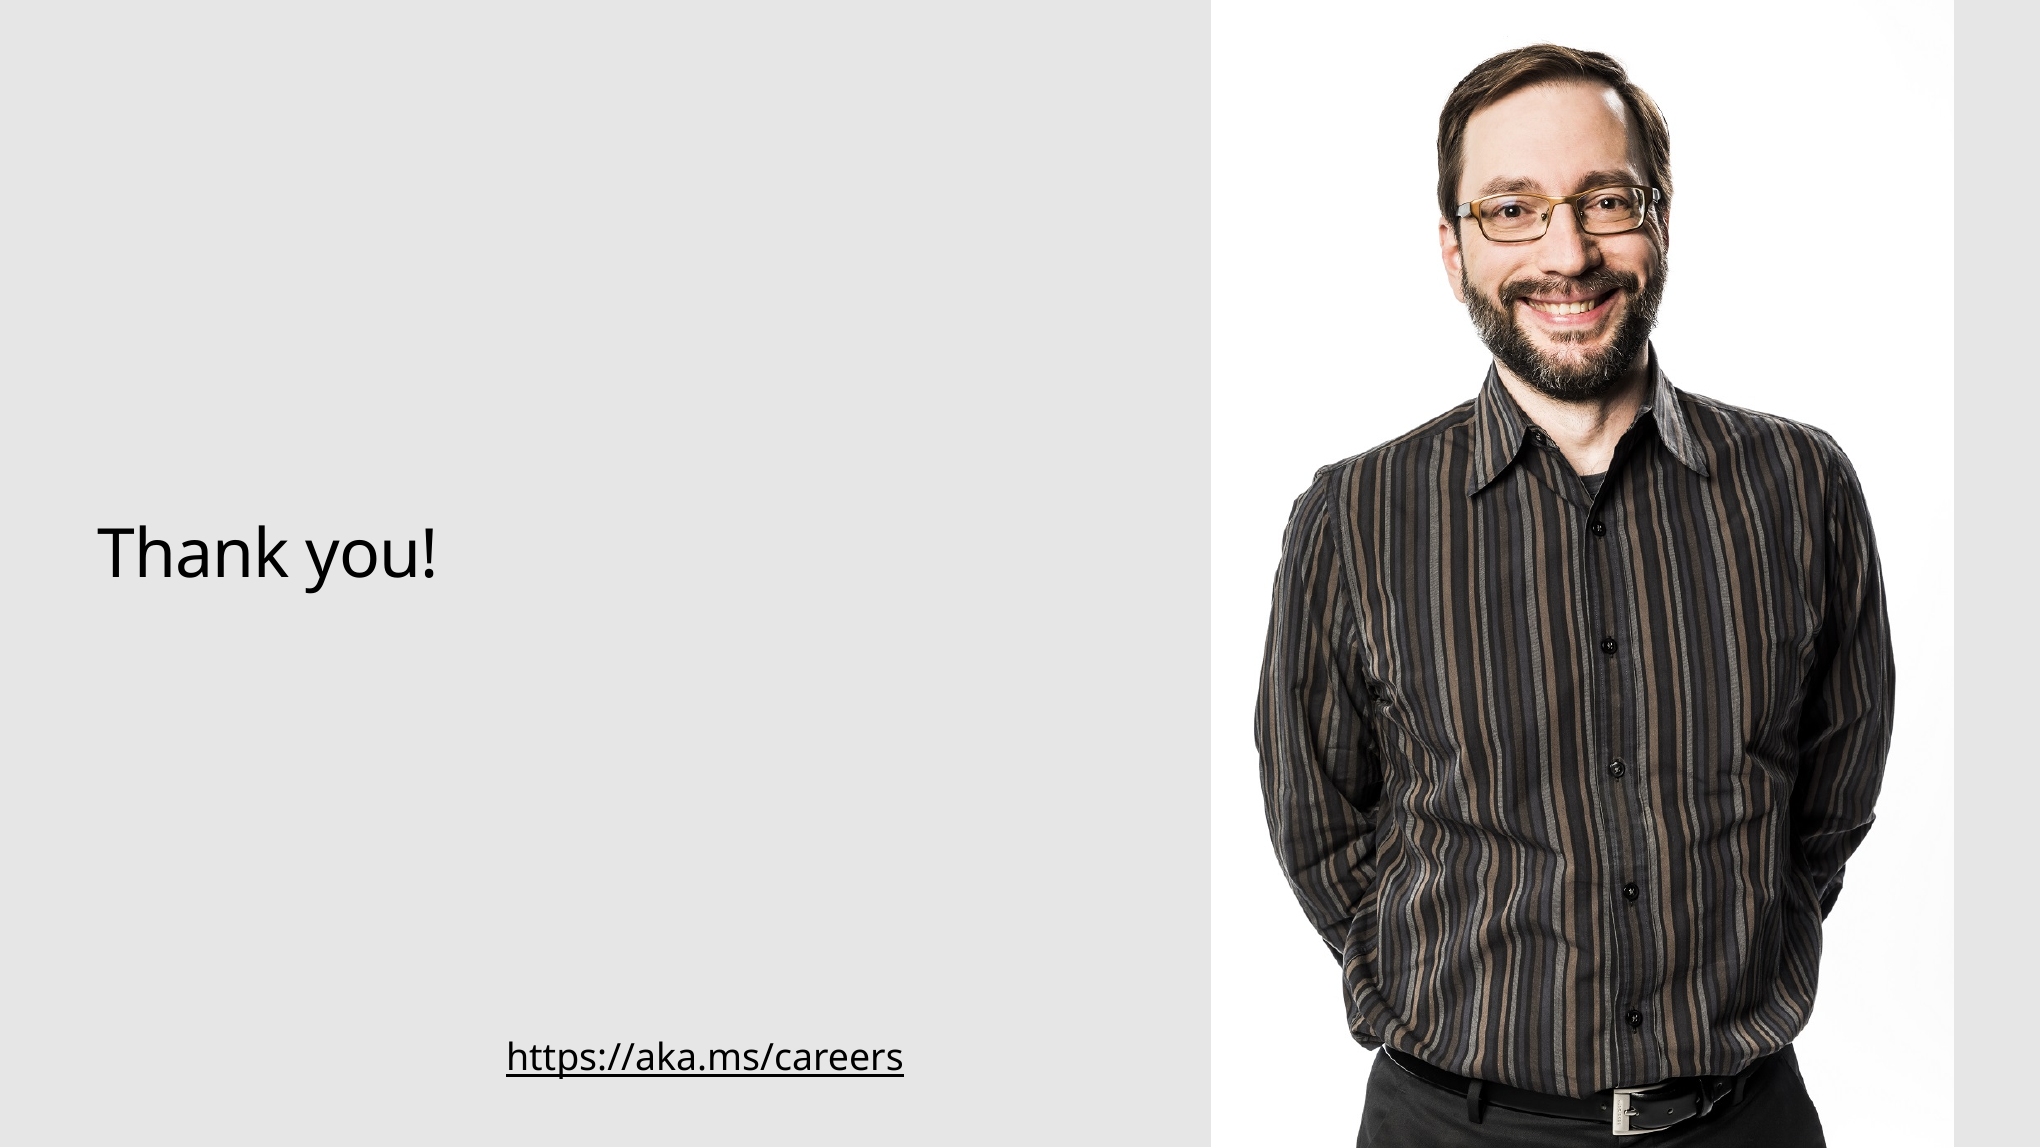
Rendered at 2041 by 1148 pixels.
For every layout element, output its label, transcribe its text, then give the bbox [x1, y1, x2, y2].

picture [1211, 0, 1954, 1148]
title Thank you! [97, 509, 759, 592]
text_box https://aka.ms/careers [491, 1025, 966, 1092]
